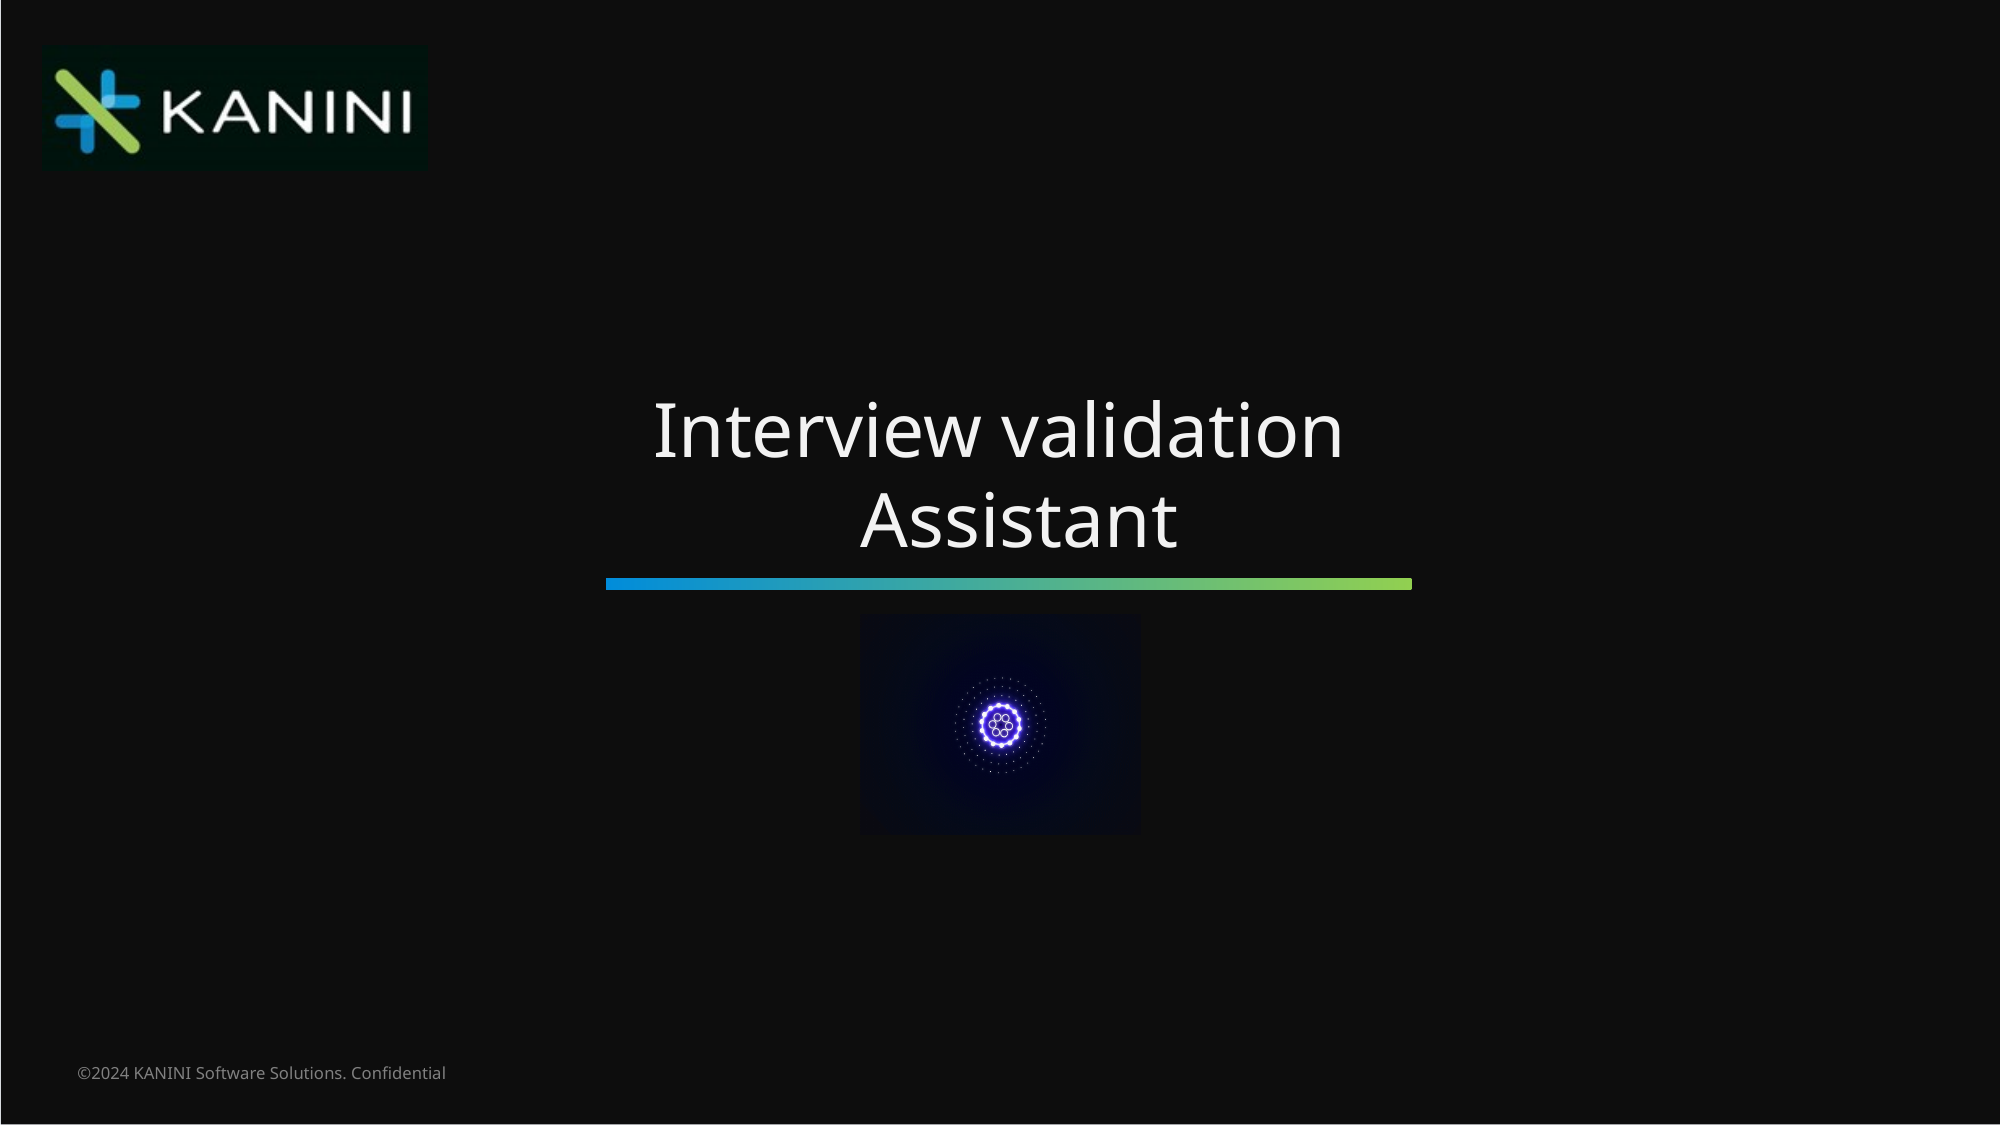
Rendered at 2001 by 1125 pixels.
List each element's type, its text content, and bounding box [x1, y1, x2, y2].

picture [42, 45, 429, 171]
footer ©2024 KANINI Software Solutions. Confidential [62, 1042, 738, 1103]
text_box [606, 578, 1412, 590]
text_box [0, 0, 2000, 1125]
text_box Interview validation Assistant [560, 382, 1479, 570]
picture [859, 613, 1141, 835]
